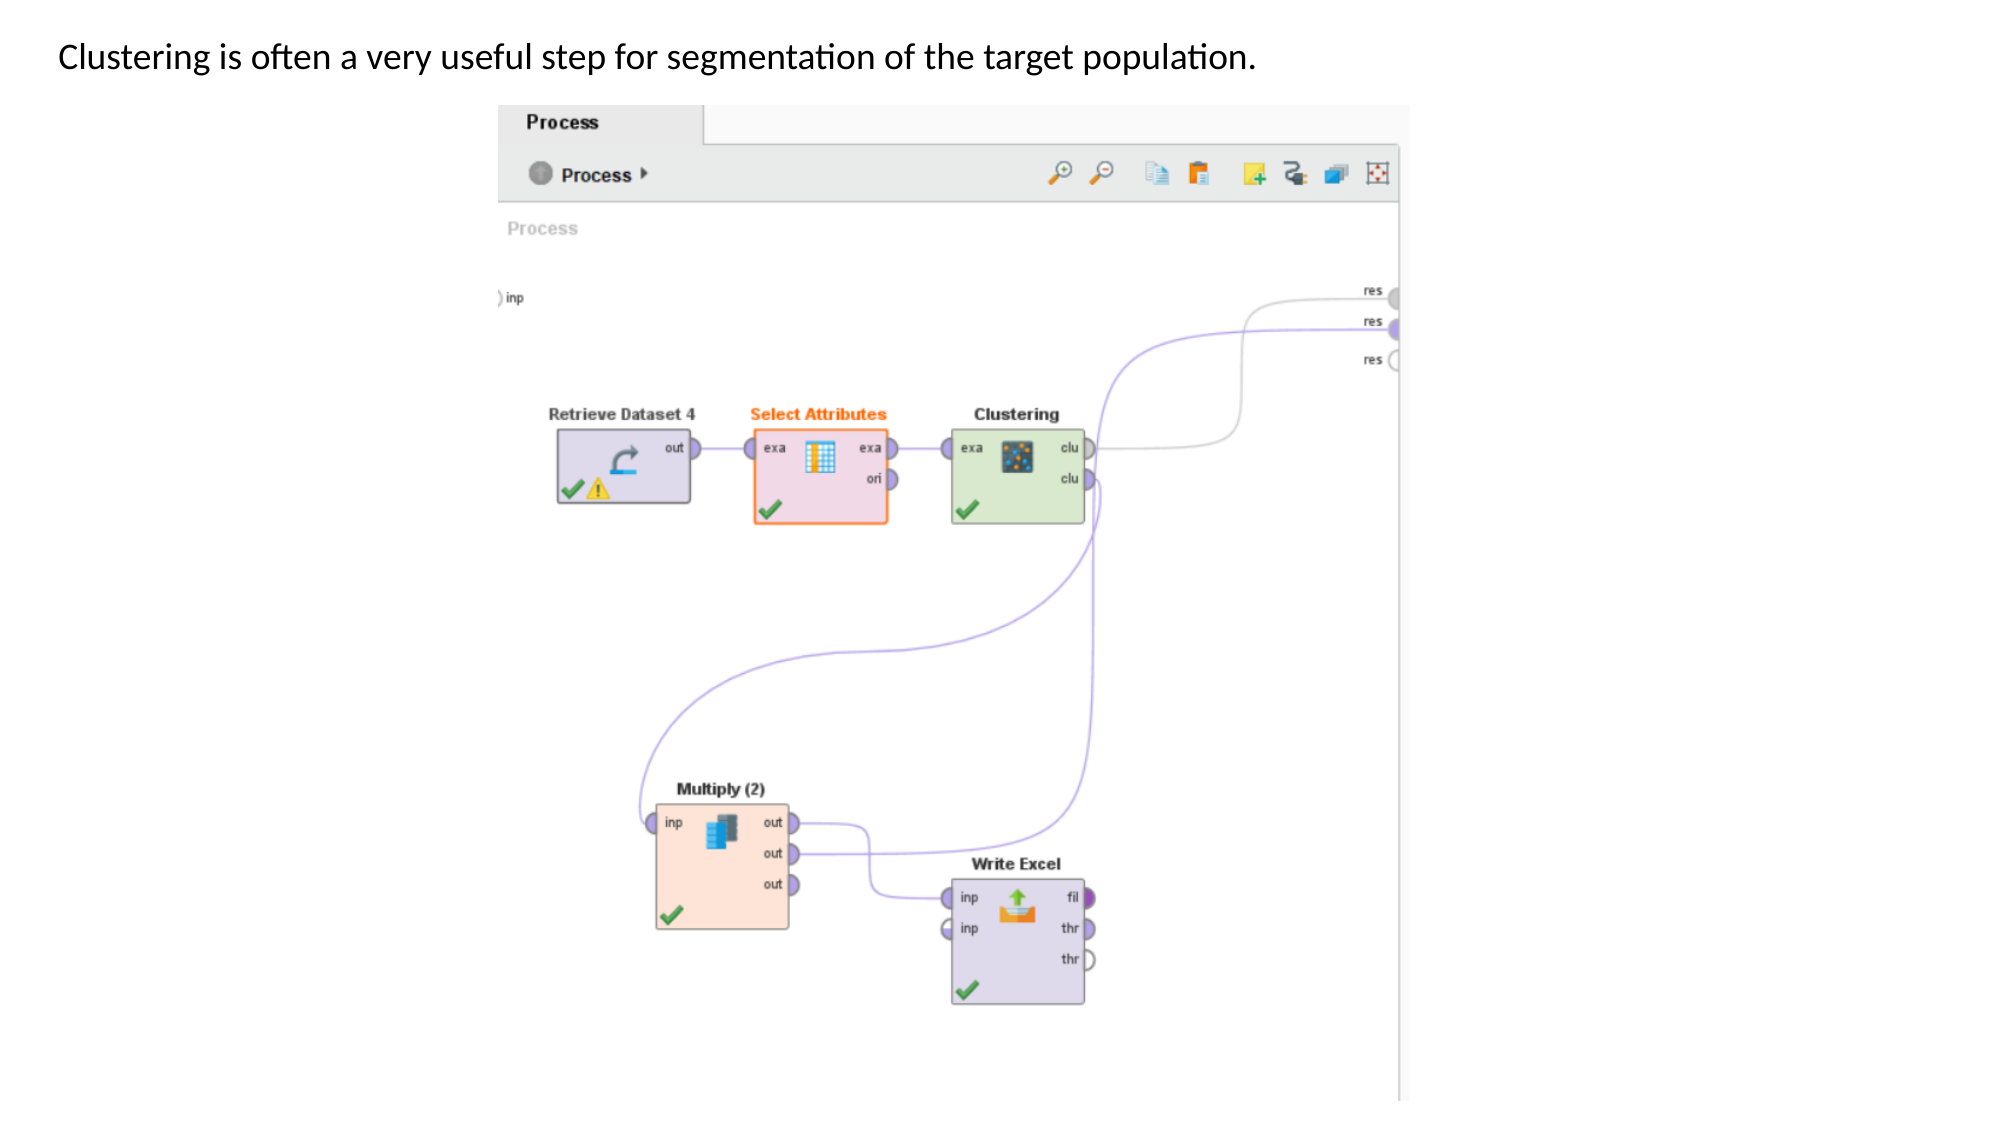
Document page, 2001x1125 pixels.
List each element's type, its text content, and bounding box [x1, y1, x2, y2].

text_box Clustering is often a very useful step for segmentation of the target population. [43, 24, 1664, 85]
picture [498, 105, 1410, 1101]
